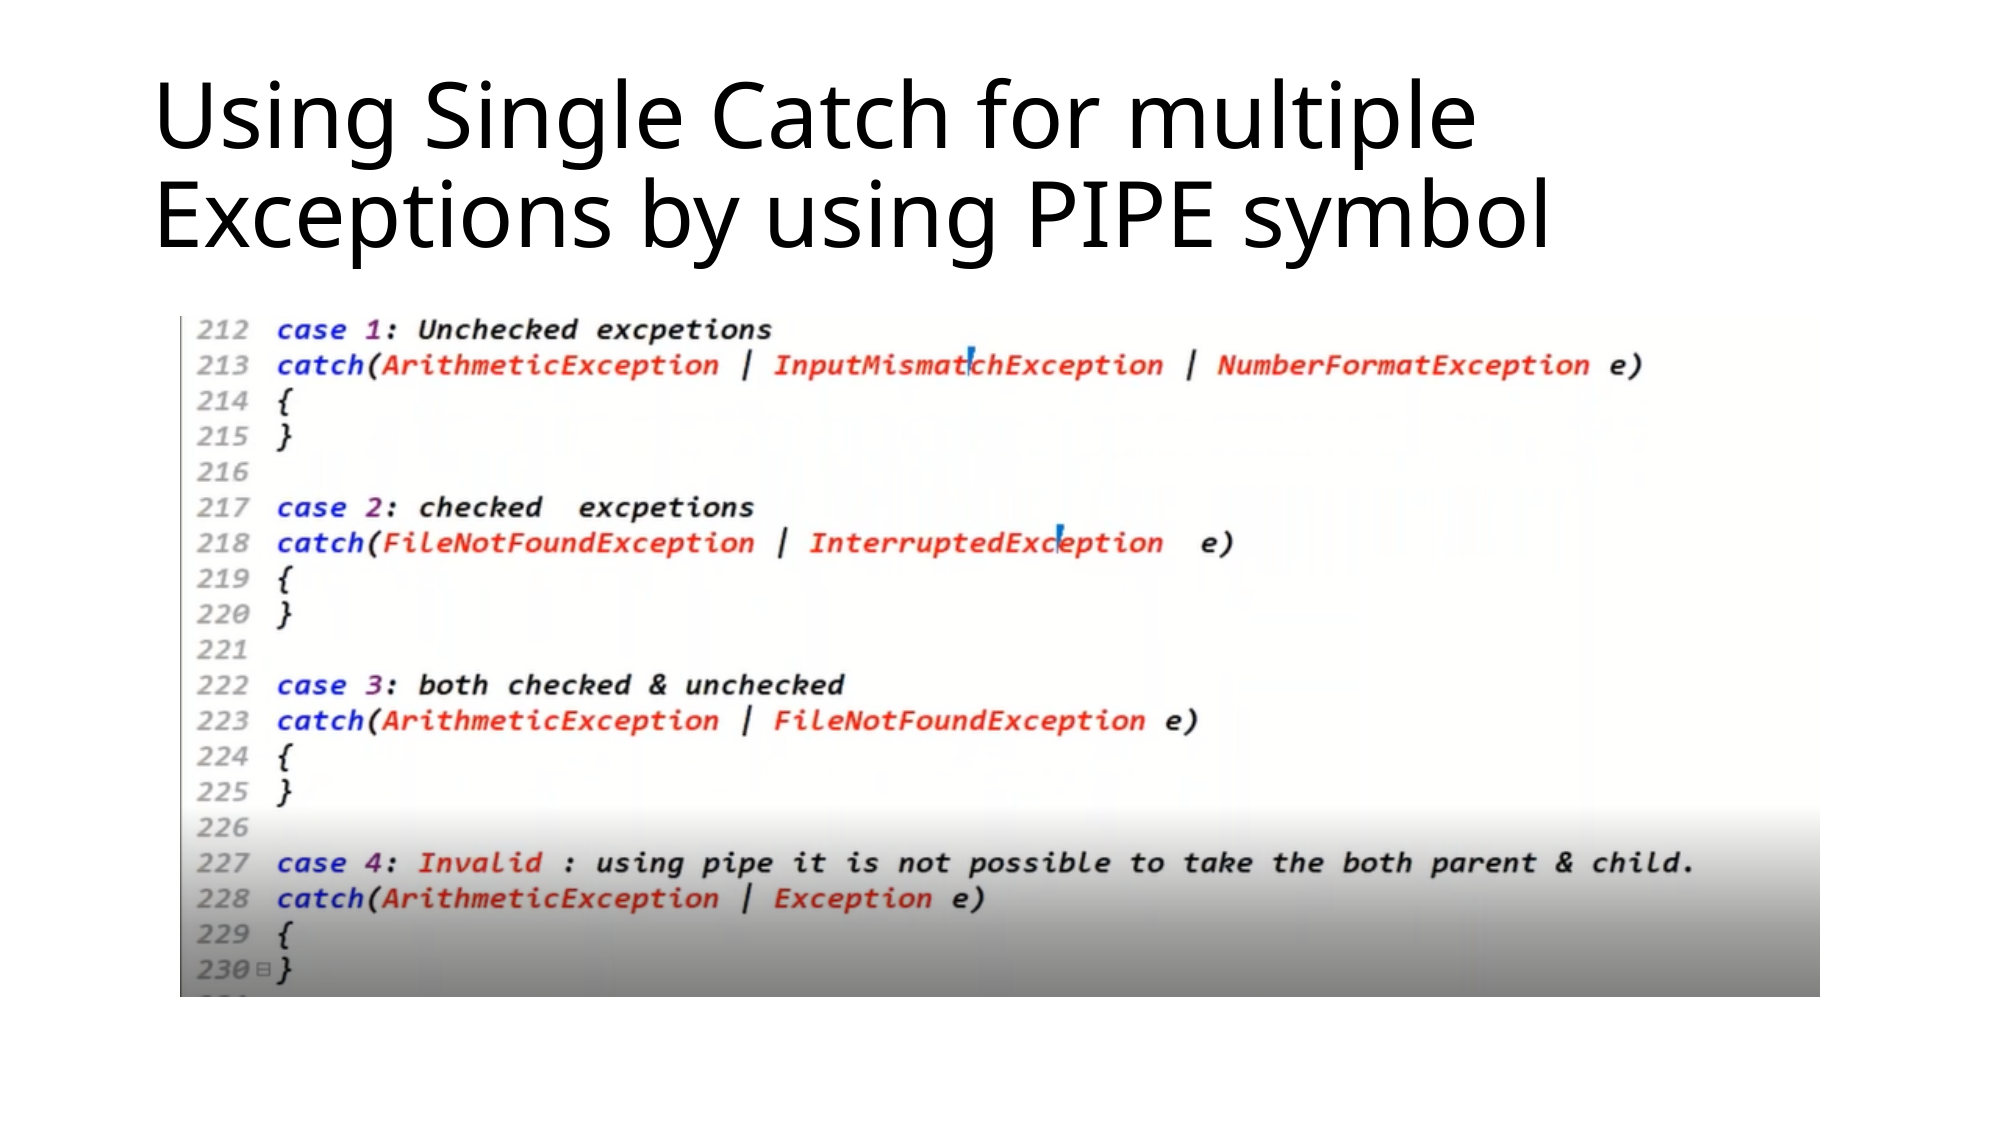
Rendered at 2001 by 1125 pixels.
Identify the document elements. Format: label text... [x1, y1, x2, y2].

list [180, 316, 1820, 997]
title Using Single Catch for multiple Exceptions by using PIPE symbol [137, 59, 1863, 278]
